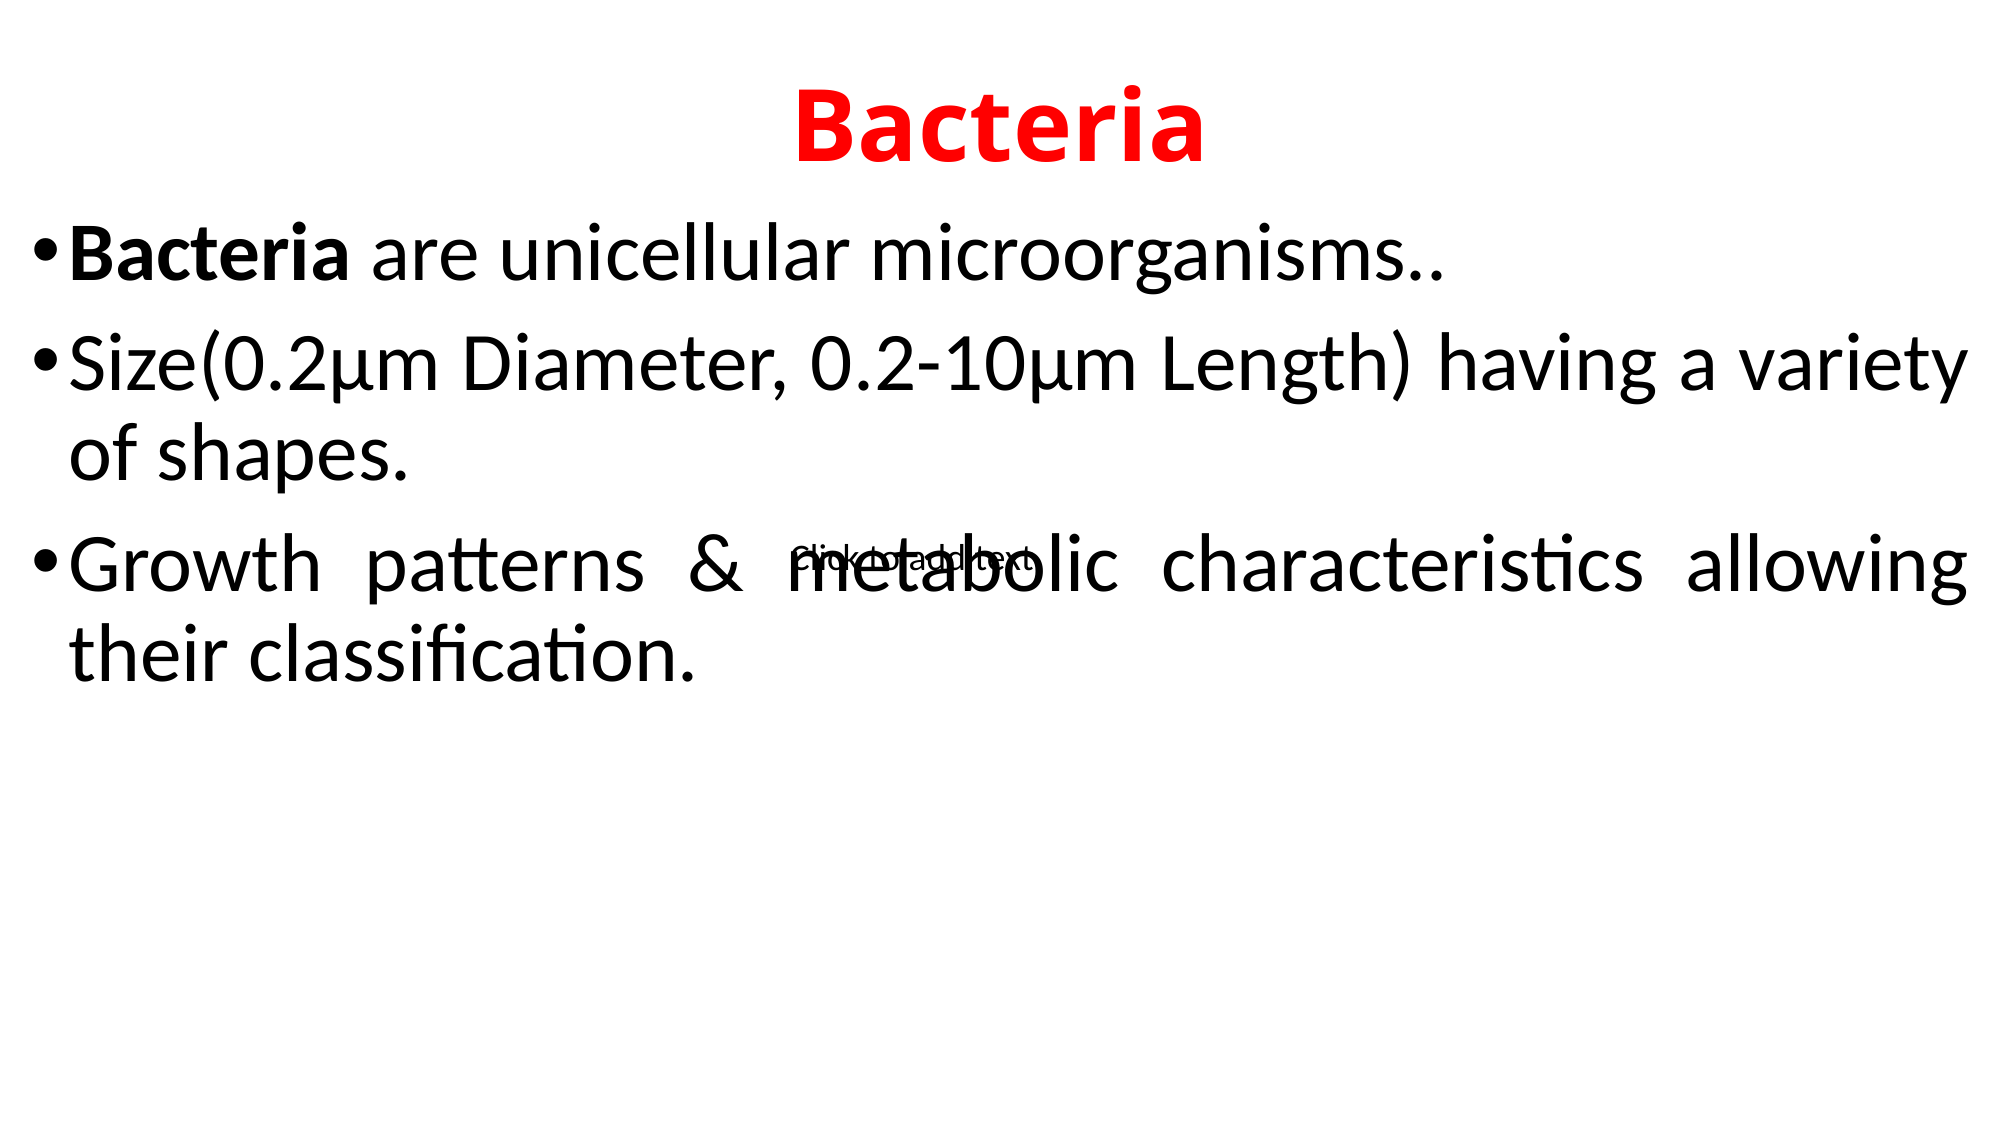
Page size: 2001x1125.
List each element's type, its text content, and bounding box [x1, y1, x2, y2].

text_box Click to add text [774, 524, 1225, 585]
title Bacteria [324, 45, 1675, 200]
list Bacteria are unicellular microorganisms.. Size(0.2μm Diameter, 0.2-10μm Length) having a variety of shapes. Growth patterns & metabolic characteristics allowing their classification. [16, 200, 1986, 987]
